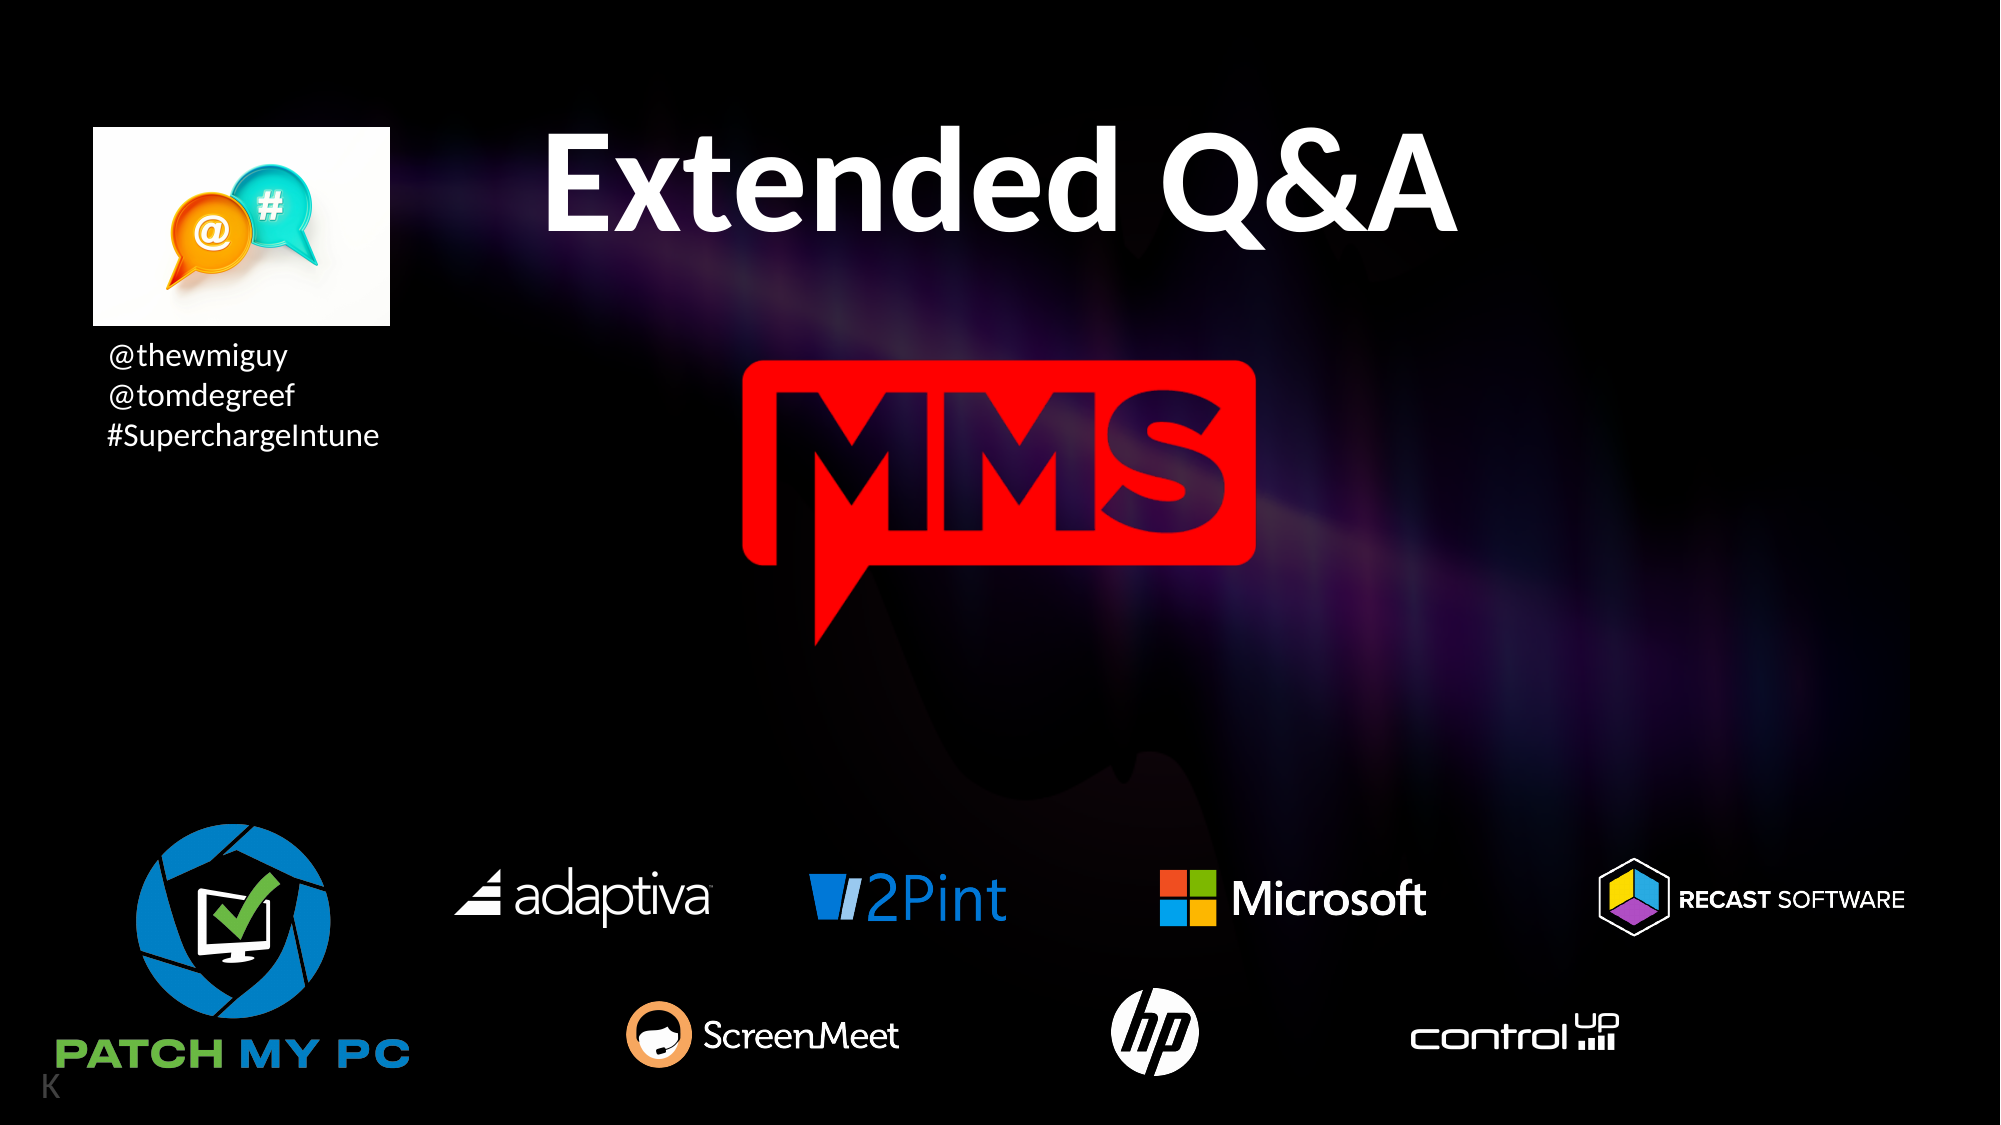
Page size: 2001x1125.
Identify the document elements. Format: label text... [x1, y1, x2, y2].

text_box K [26, 1053, 138, 1114]
picture [26, 0, 1920, 1125]
text_box @thewmiguy @tomdegreef #SuperchargeIntune [92, 325, 404, 461]
